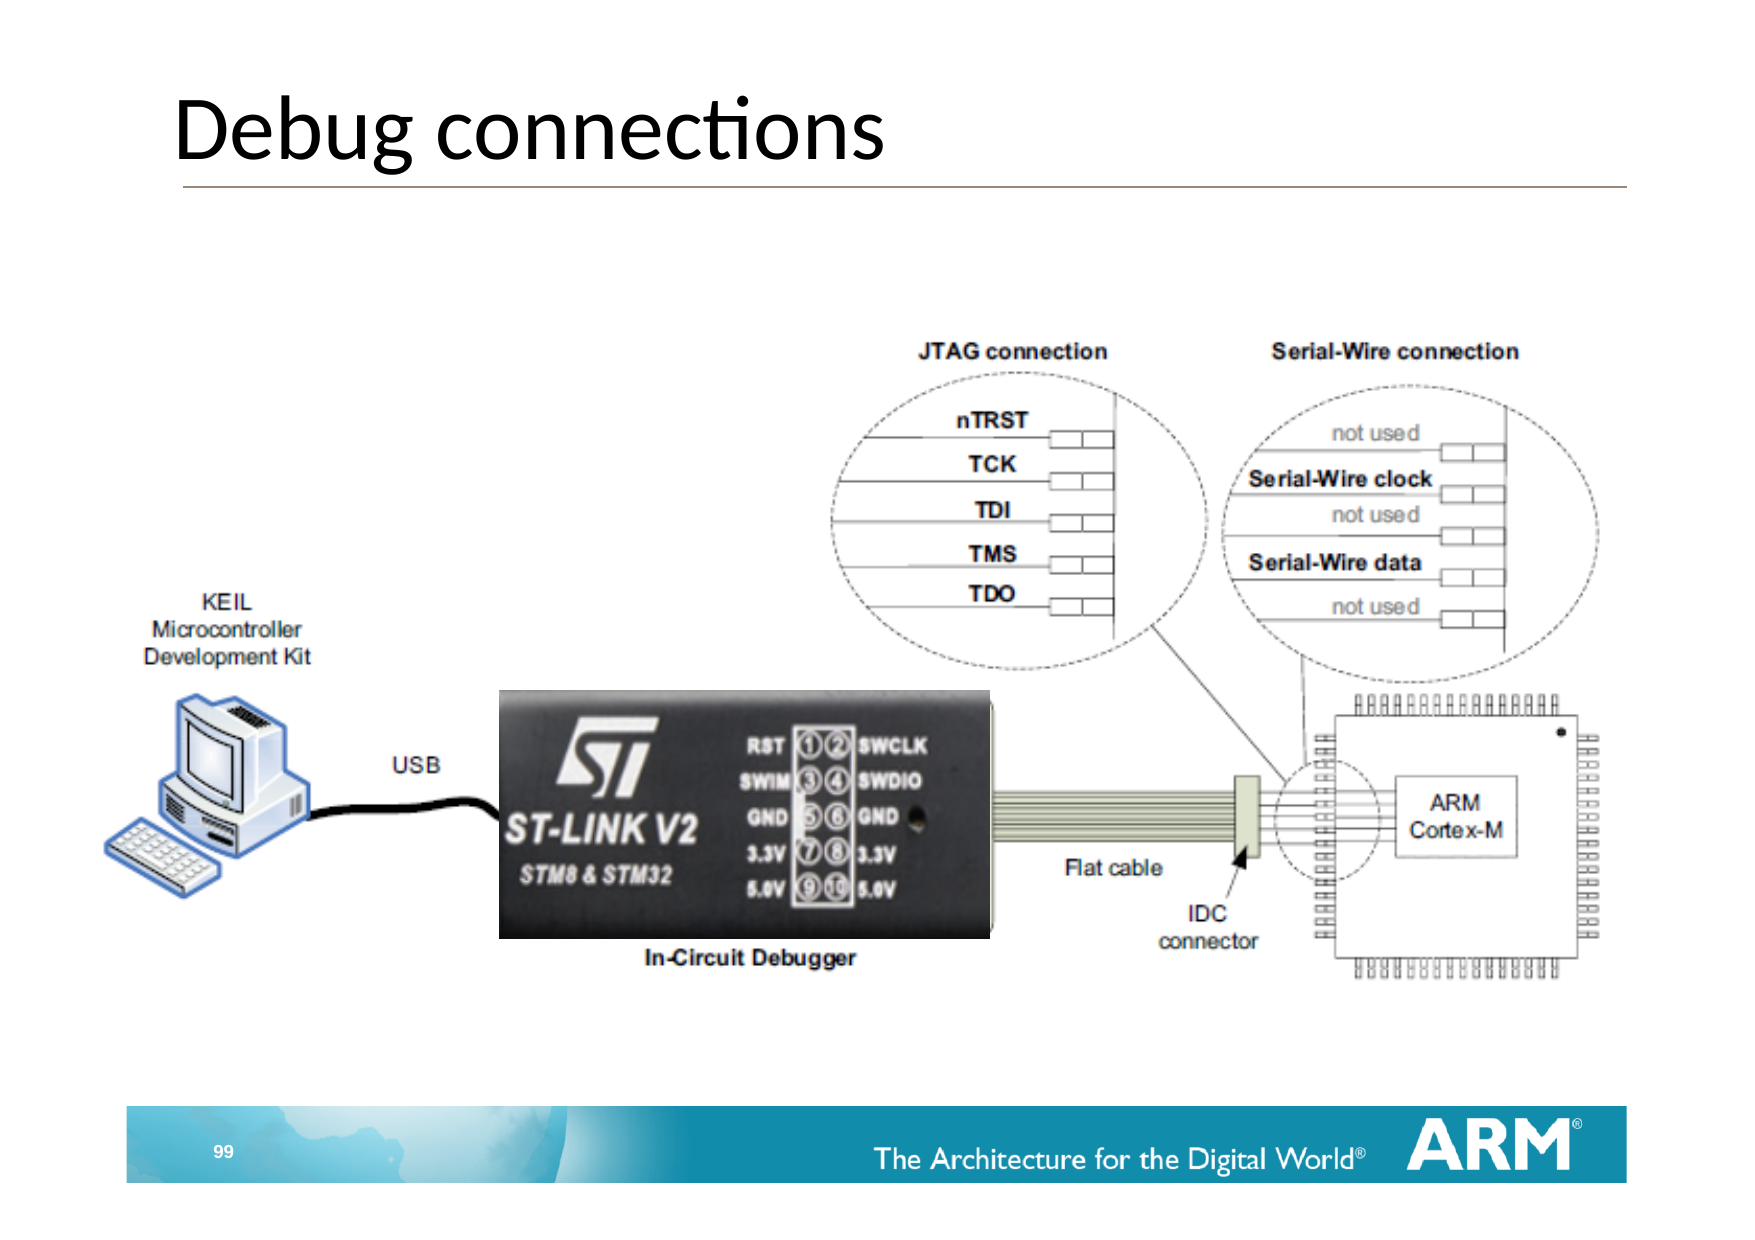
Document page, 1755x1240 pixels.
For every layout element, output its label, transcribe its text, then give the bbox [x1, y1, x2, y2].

picture [126, 1106, 1627, 1183]
title Debug connections [173, 80, 1581, 172]
slide_number 99 [198, 1139, 287, 1187]
picture [85, 253, 1623, 1010]
